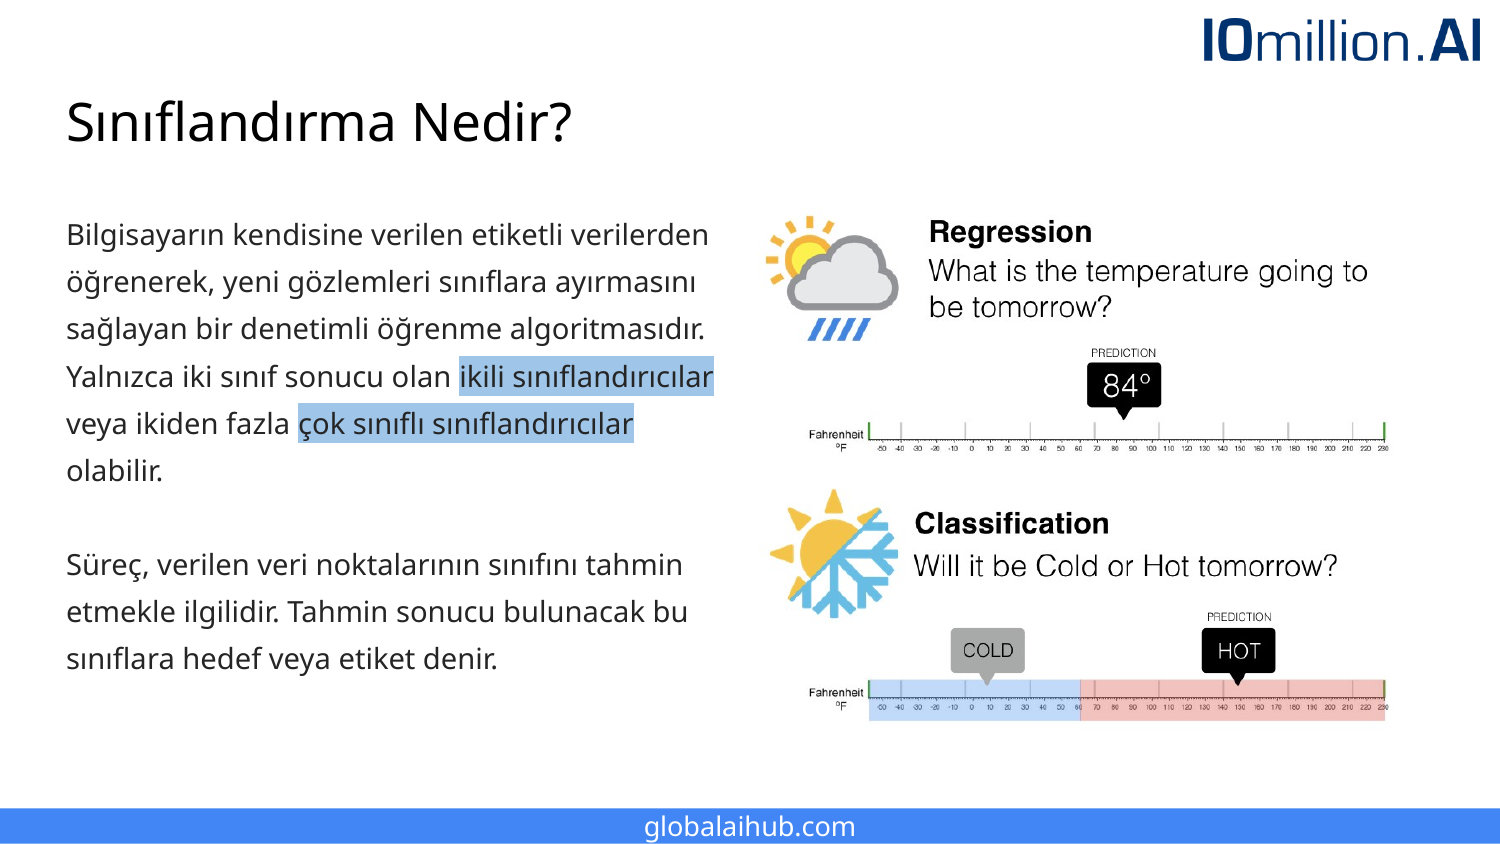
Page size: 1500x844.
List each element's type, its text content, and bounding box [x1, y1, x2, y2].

title Sınıflandırma Nedir? [51, 72, 1449, 167]
picture [1204, 18, 1480, 61]
list Bilgisayarın kendisine verilen etiketli verilerden öğrenerek, yeni gözlemleri sınıflara ayırmasını sağlayan bir denetimli öğrenme algoritmasıdır. Yalnızca iki sınıf sonucu olan ikili sınıflandırıcılar veya ikiden fazla çok sınıflı sınıflandırıcılar olabilir. Süreç, verilen veri noktalarının sınıfını tahmin etmekle ilgilidir. Tahmin sonucu bulunacak bu sınıflara hedef veya etiket denir. [51, 189, 750, 750]
picture [749, 207, 1399, 731]
